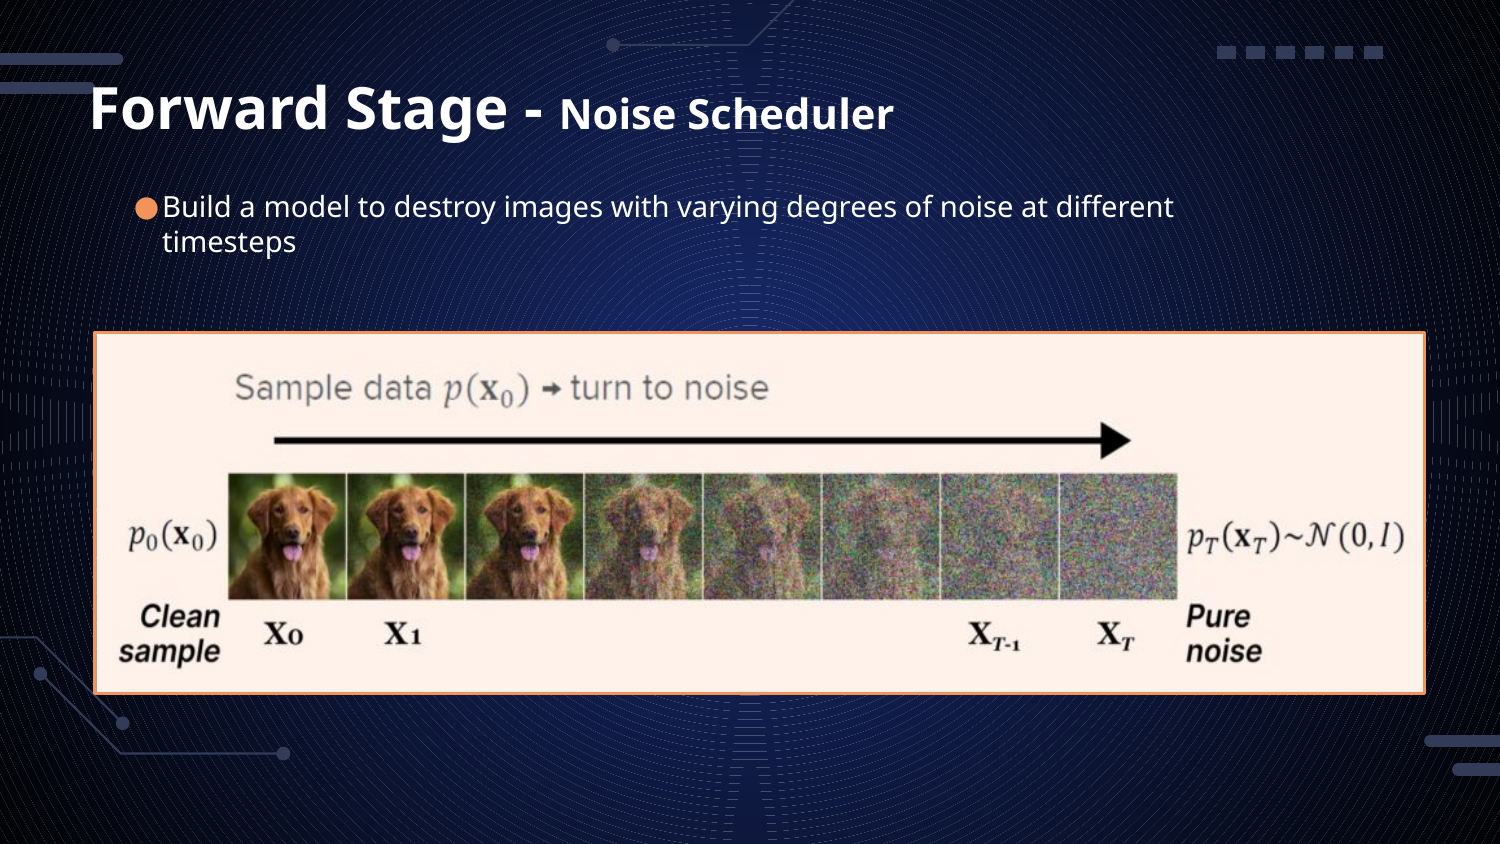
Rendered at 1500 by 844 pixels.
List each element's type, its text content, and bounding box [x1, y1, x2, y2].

picture [96, 333, 1424, 693]
subtitle Build a model to destroy images with varying degrees of noise at different timesteps [118, 172, 1236, 264]
title Forward Stage - Noise Scheduler [74, 79, 947, 157]
